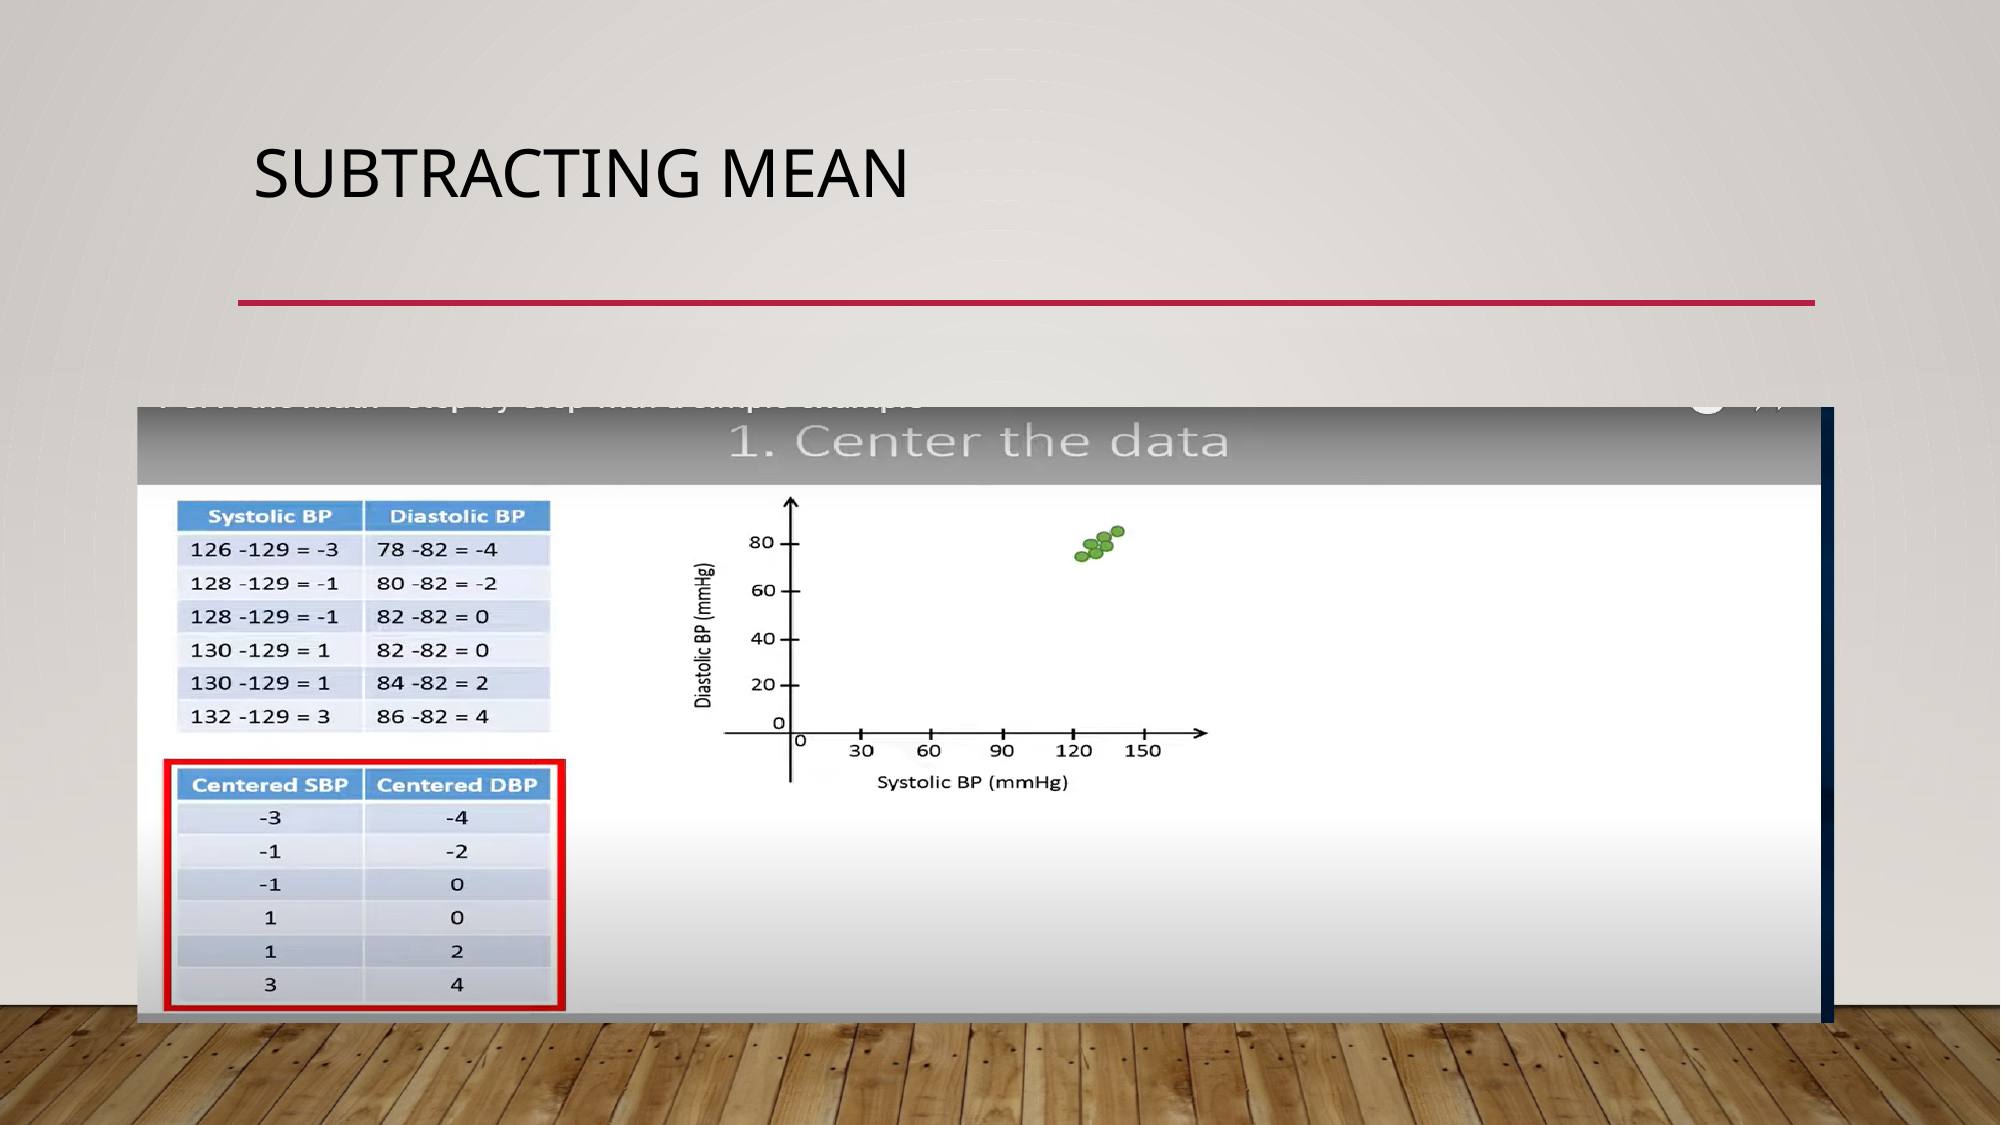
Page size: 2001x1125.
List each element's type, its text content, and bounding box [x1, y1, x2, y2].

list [137, 406, 1835, 1023]
picture [0, 1005, 2000, 1125]
title Subtracting mean [238, 131, 1814, 305]
